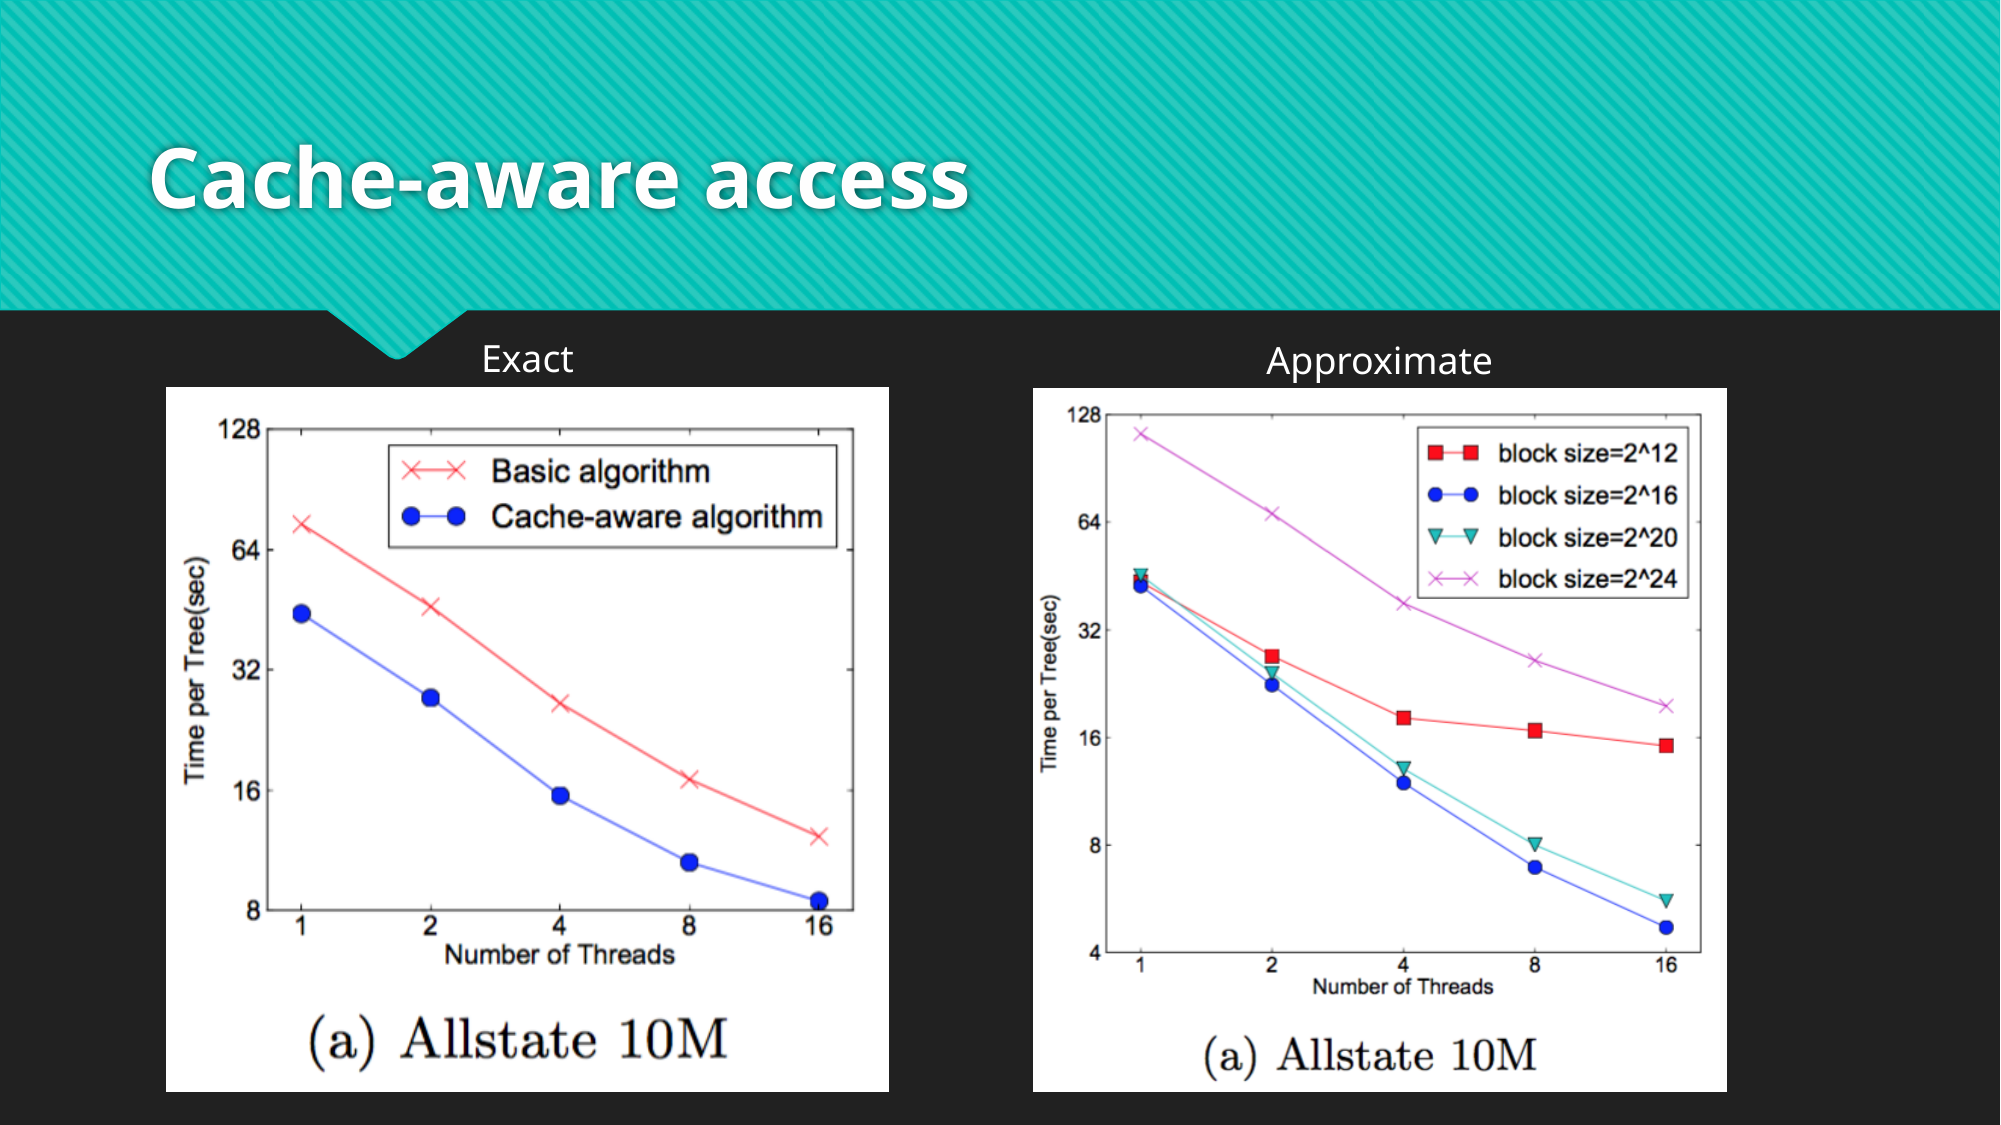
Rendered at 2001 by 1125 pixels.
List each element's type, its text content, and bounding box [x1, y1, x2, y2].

text_box Approximate [1251, 329, 1509, 388]
picture [1033, 388, 1728, 1093]
title Cache-aware access [132, 73, 1868, 233]
text_box Exact [466, 327, 590, 387]
picture [166, 387, 890, 1093]
